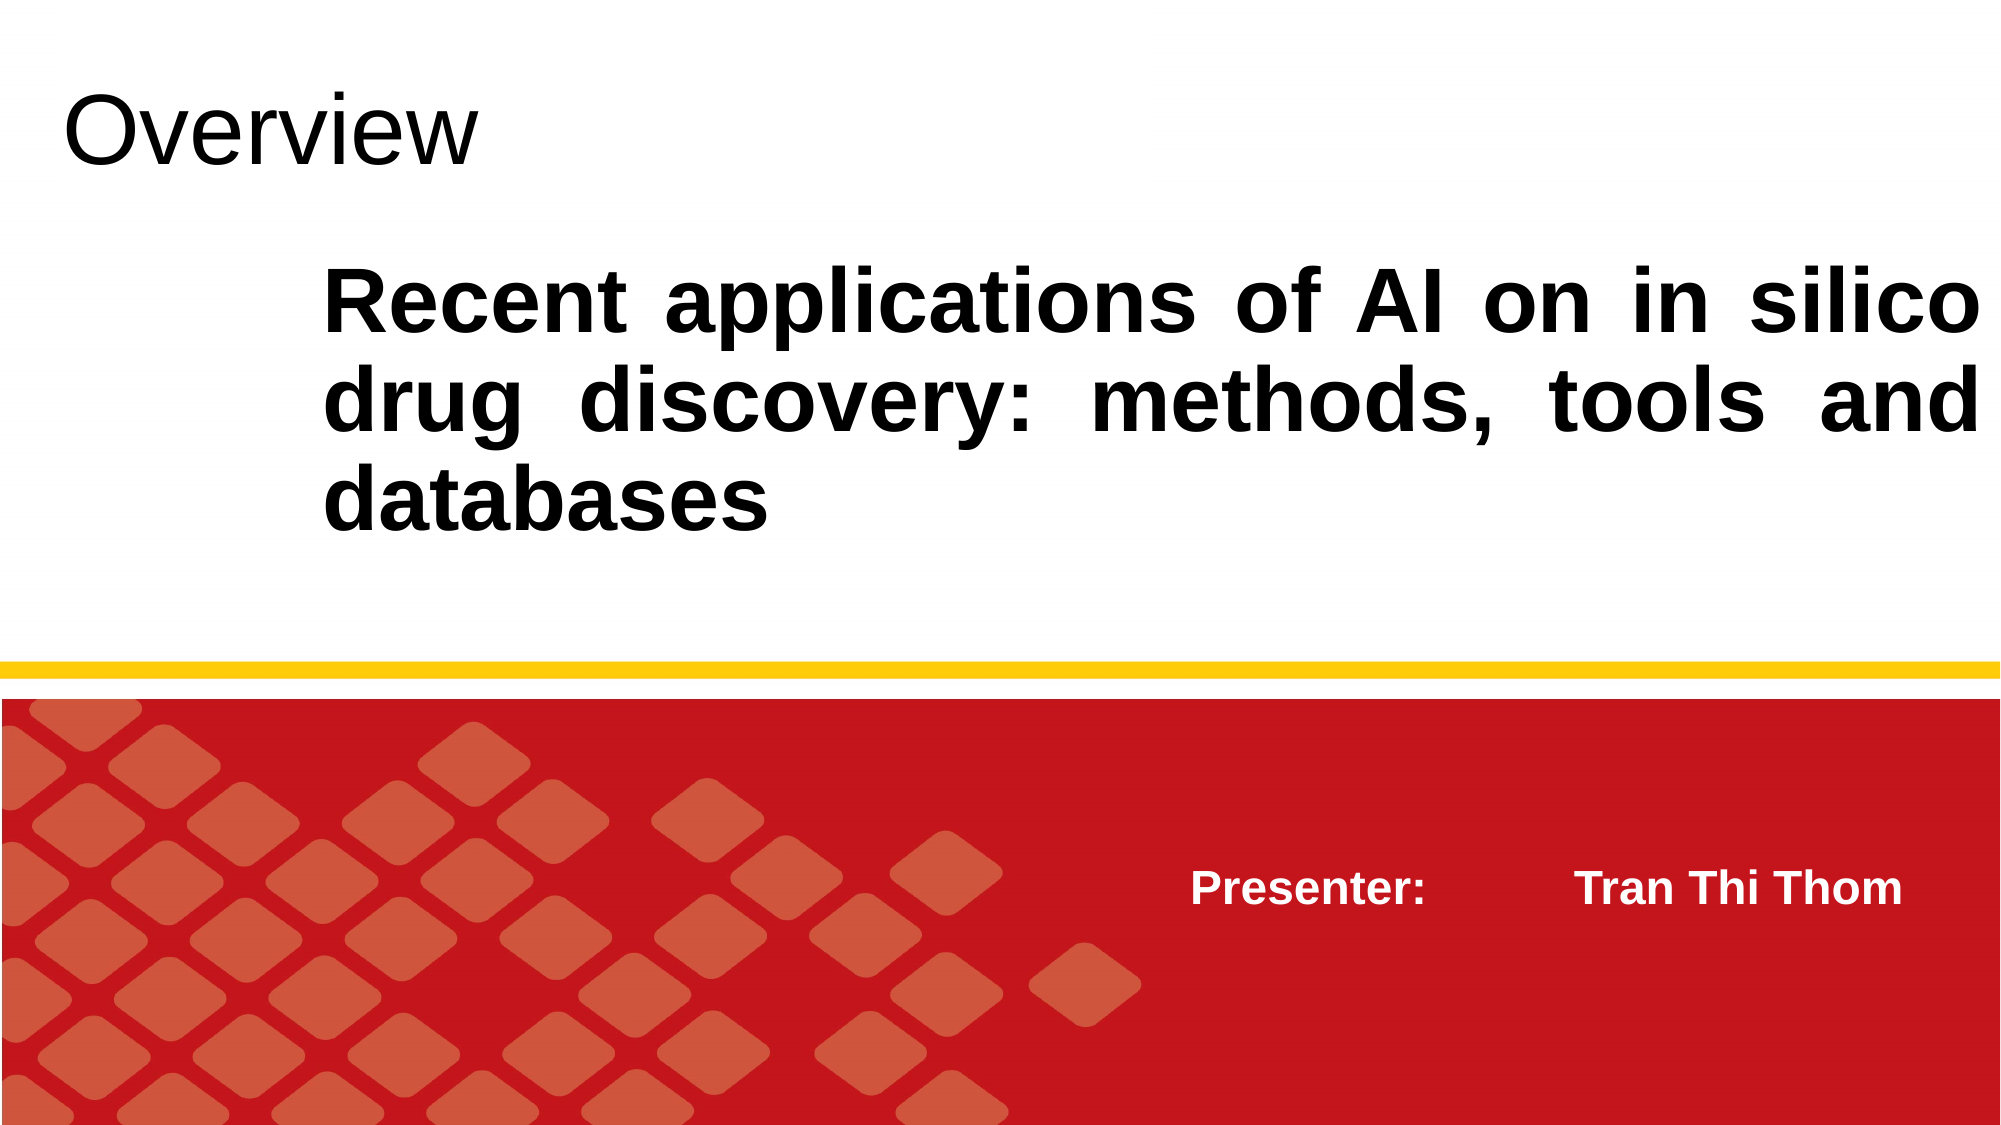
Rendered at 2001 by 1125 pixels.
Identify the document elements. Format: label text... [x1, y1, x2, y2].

title Recent applications of AI on in silico drug discovery: methods, tools and databases [307, 314, 2000, 559]
table_header Presenter: [1175, 853, 1559, 940]
text_box [60, 10, 1151, 190]
picture [0, 0, 2001, 1125]
text_box Overview [0, 57, 918, 312]
table_header Tran Thi Thom [1559, 853, 2000, 940]
